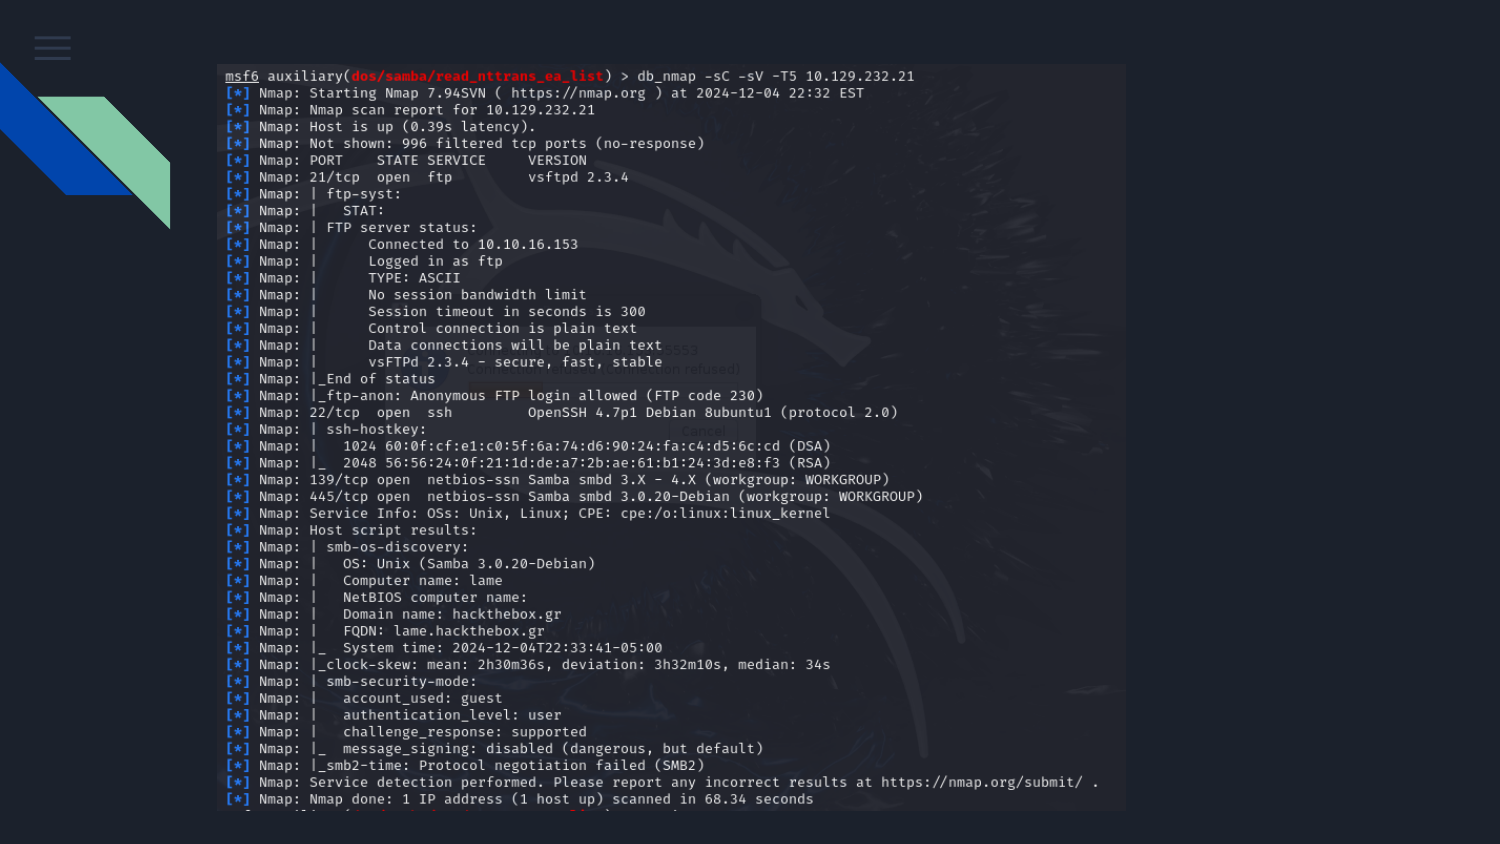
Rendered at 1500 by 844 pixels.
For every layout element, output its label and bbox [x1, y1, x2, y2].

picture [216, 63, 1126, 812]
